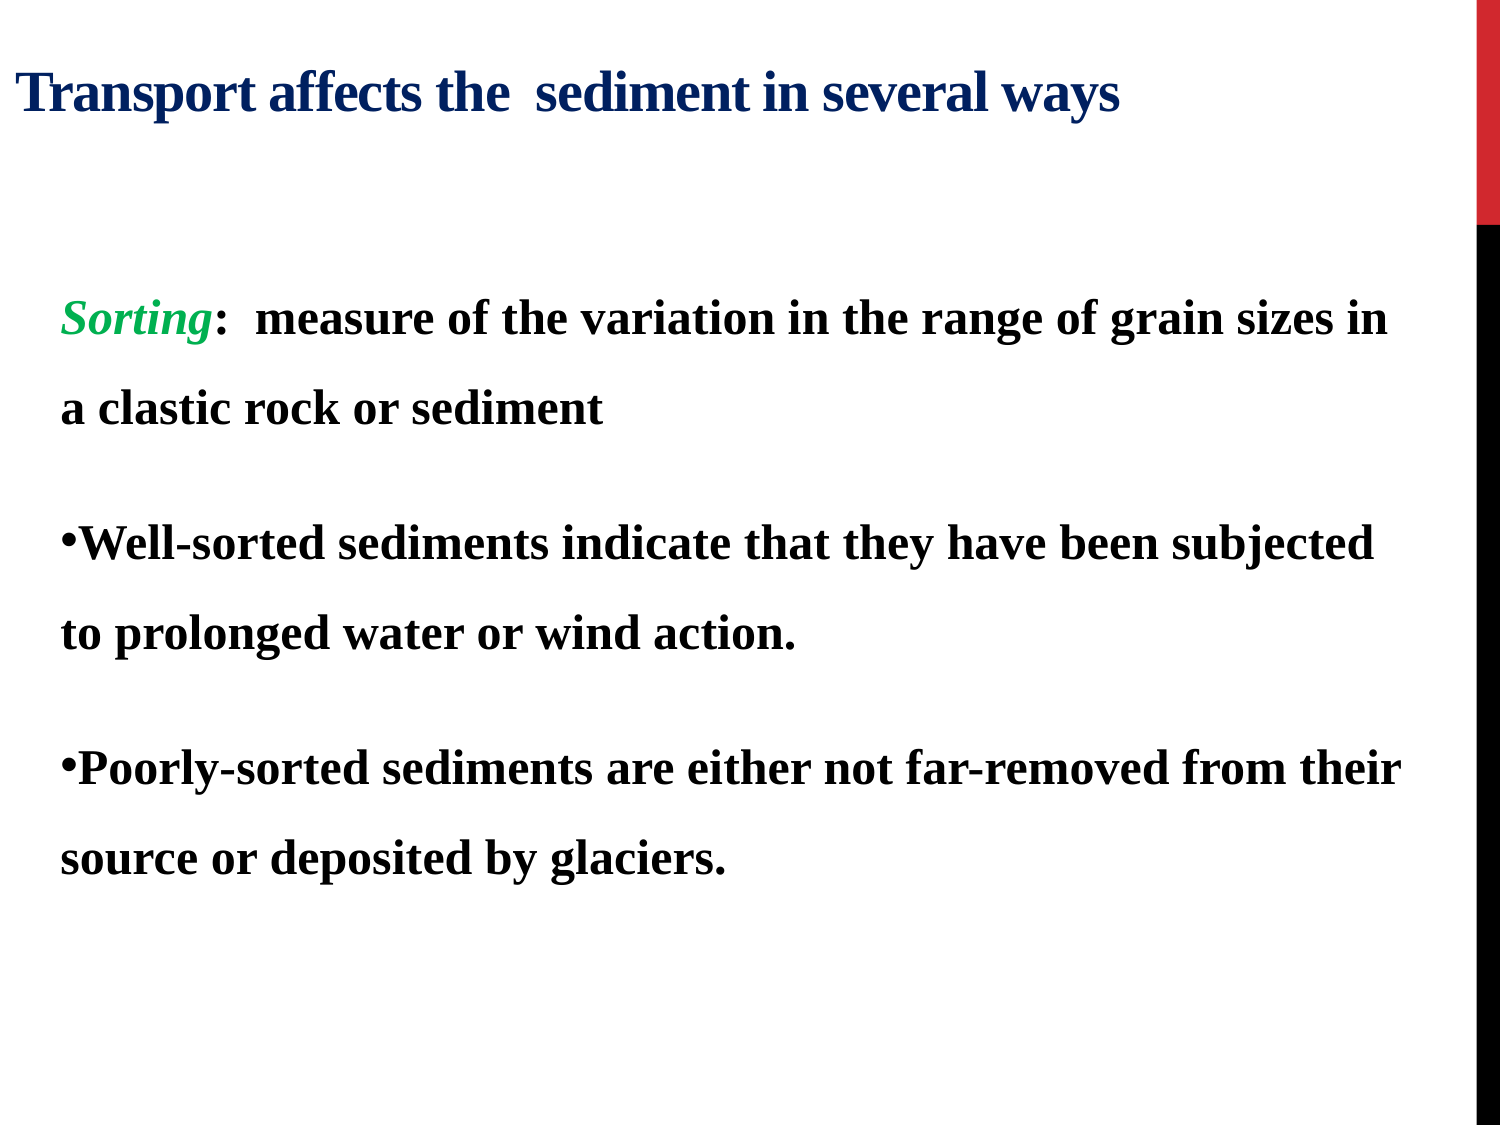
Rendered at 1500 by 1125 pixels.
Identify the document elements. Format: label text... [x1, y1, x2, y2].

title Transport affects the sediment in several ways [0, 0, 1223, 131]
list Sorting: measure of the variation in the range of grain sizes in a clastic rock or sediment Well-sorted sediments indicate that they have been subjected to prolonged water or wind action. Poorly-sorted sediments are either not far-removed from their source or deposited by glaciers. [50, 249, 1434, 896]
